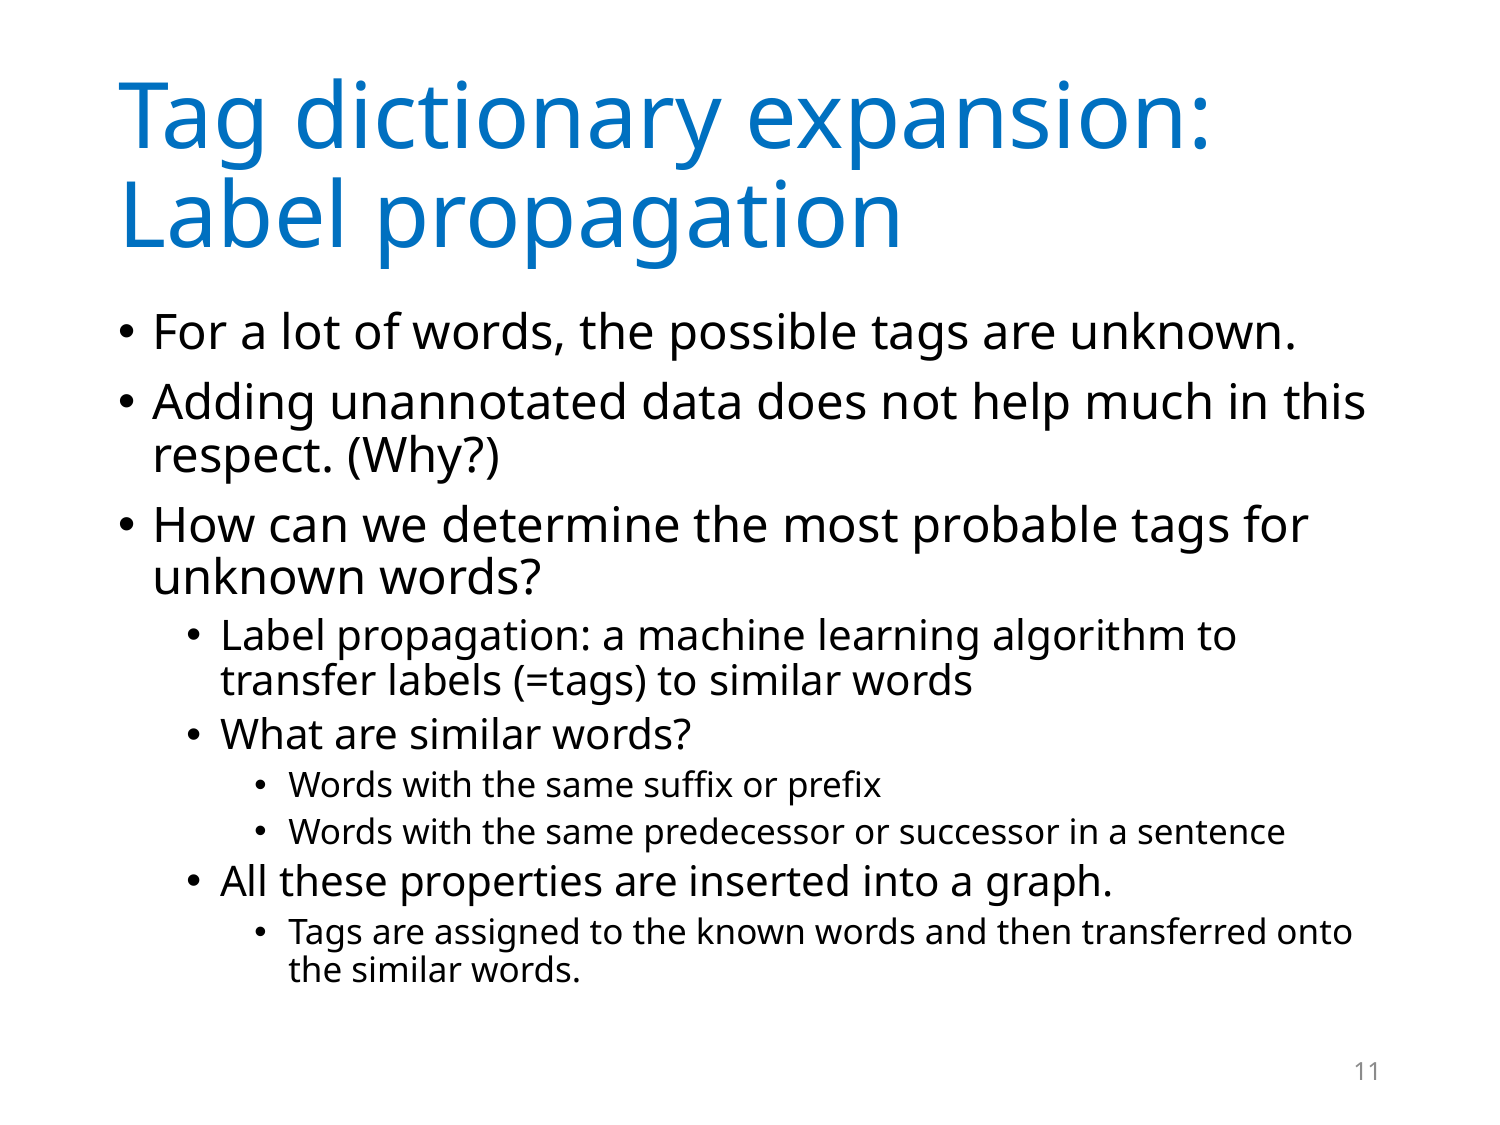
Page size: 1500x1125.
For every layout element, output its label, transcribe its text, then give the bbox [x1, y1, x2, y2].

slide_number 11 [1059, 1042, 1397, 1103]
list For a lot of words, the possible tags are unknown. Adding unannotated data does not help much in this respect. (Why?) How can we determine the most probable tags for unknown words? Label propagation: a machine learning algorithm to transfer labels (=tags) to similar words What are similar words? Words with the same suffix or prefix Words with the same predecessor or successor in a sentence All these properties are inserted into a graph. Tags are assigned to the known words and then transferred onto the similar words. [103, 299, 1397, 1014]
title Tag dictionary expansion: Label propagation [103, 59, 1397, 278]
